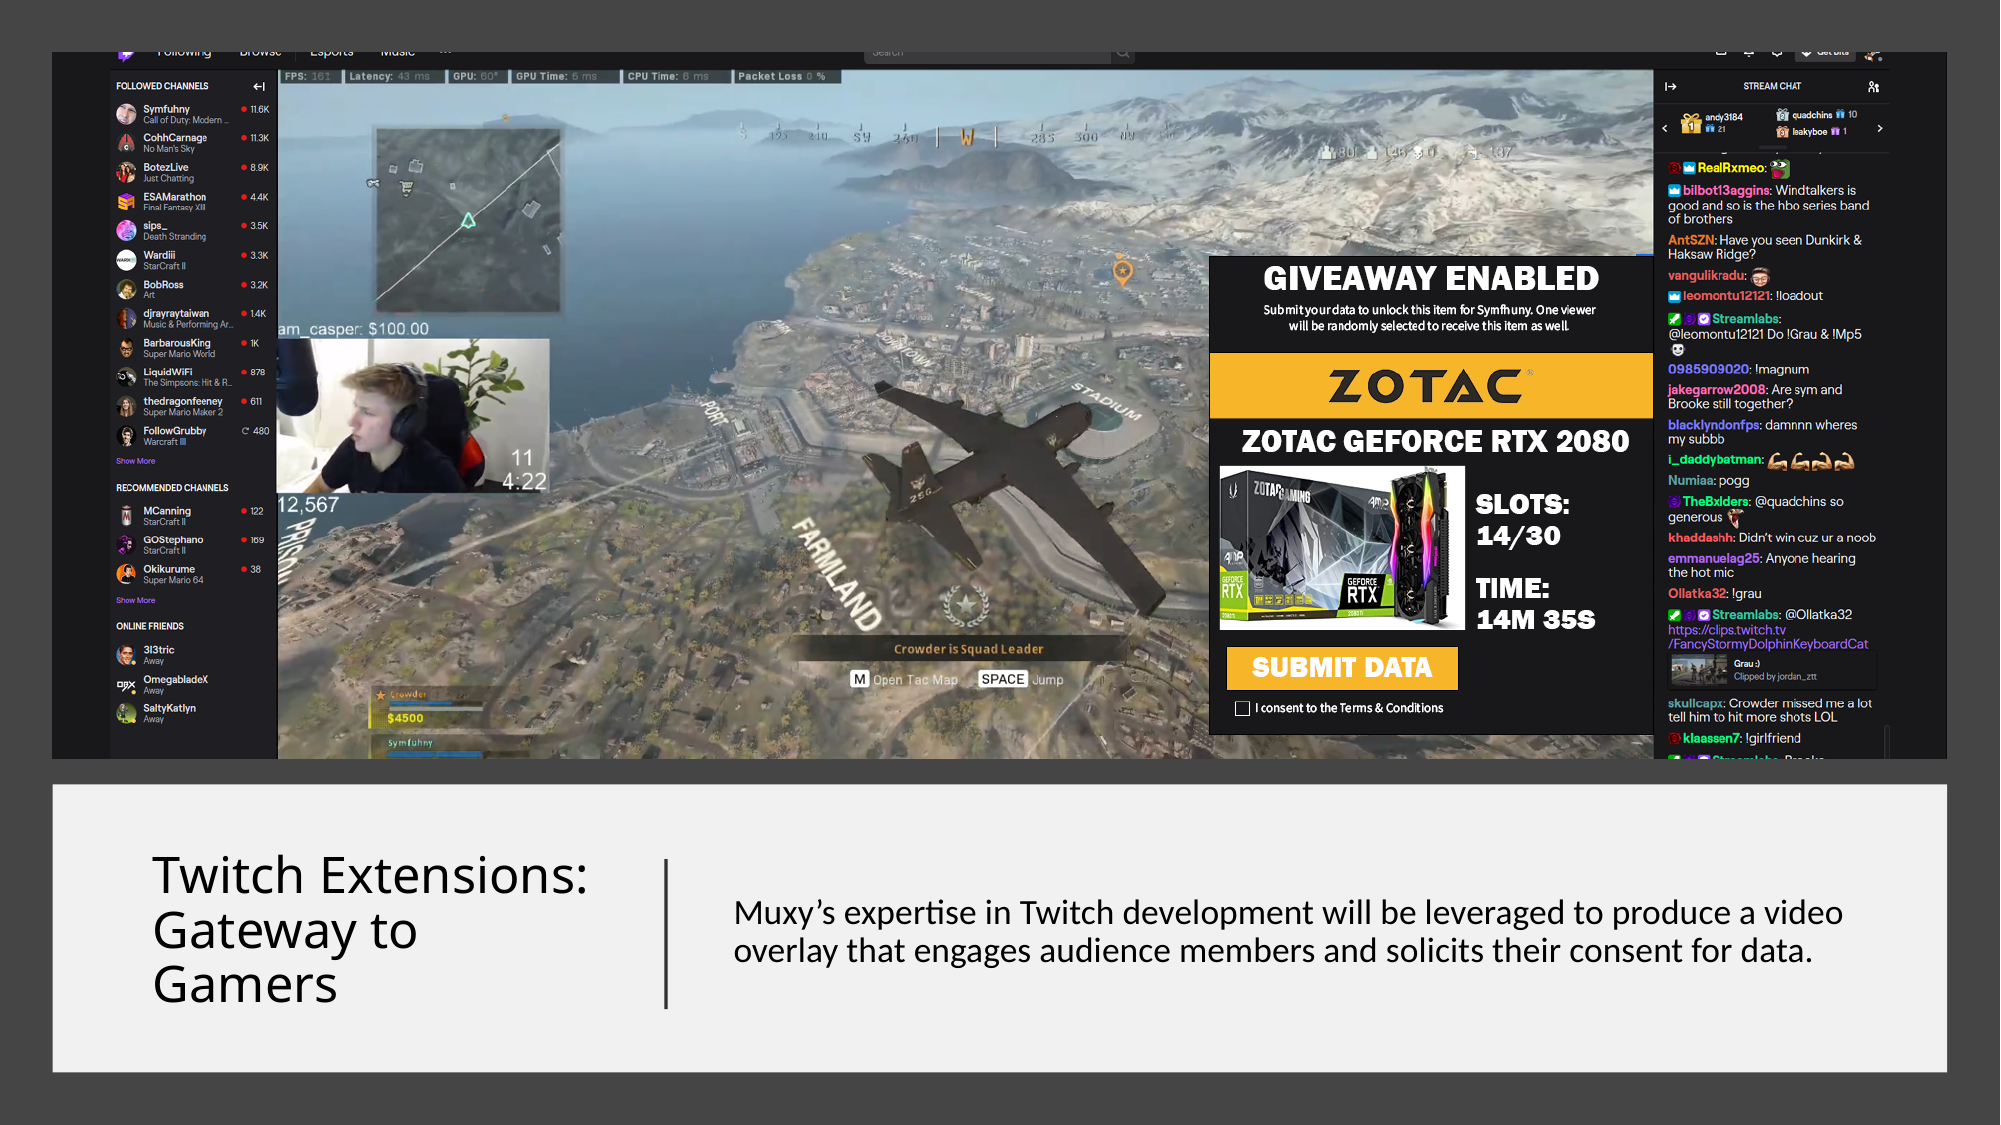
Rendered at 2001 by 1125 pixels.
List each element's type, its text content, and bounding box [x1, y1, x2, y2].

list Muxy’s expertise in Twitch development will be leveraged to produce a video overlay that engages audience members and solicits their consent for data. [718, 821, 1863, 1043]
picture [52, 52, 1947, 759]
title Twitch Extensions: Gateway to Gamers [138, 821, 612, 1043]
text_box [52, 783, 1948, 1073]
text_box [0, 0, 2000, 1125]
